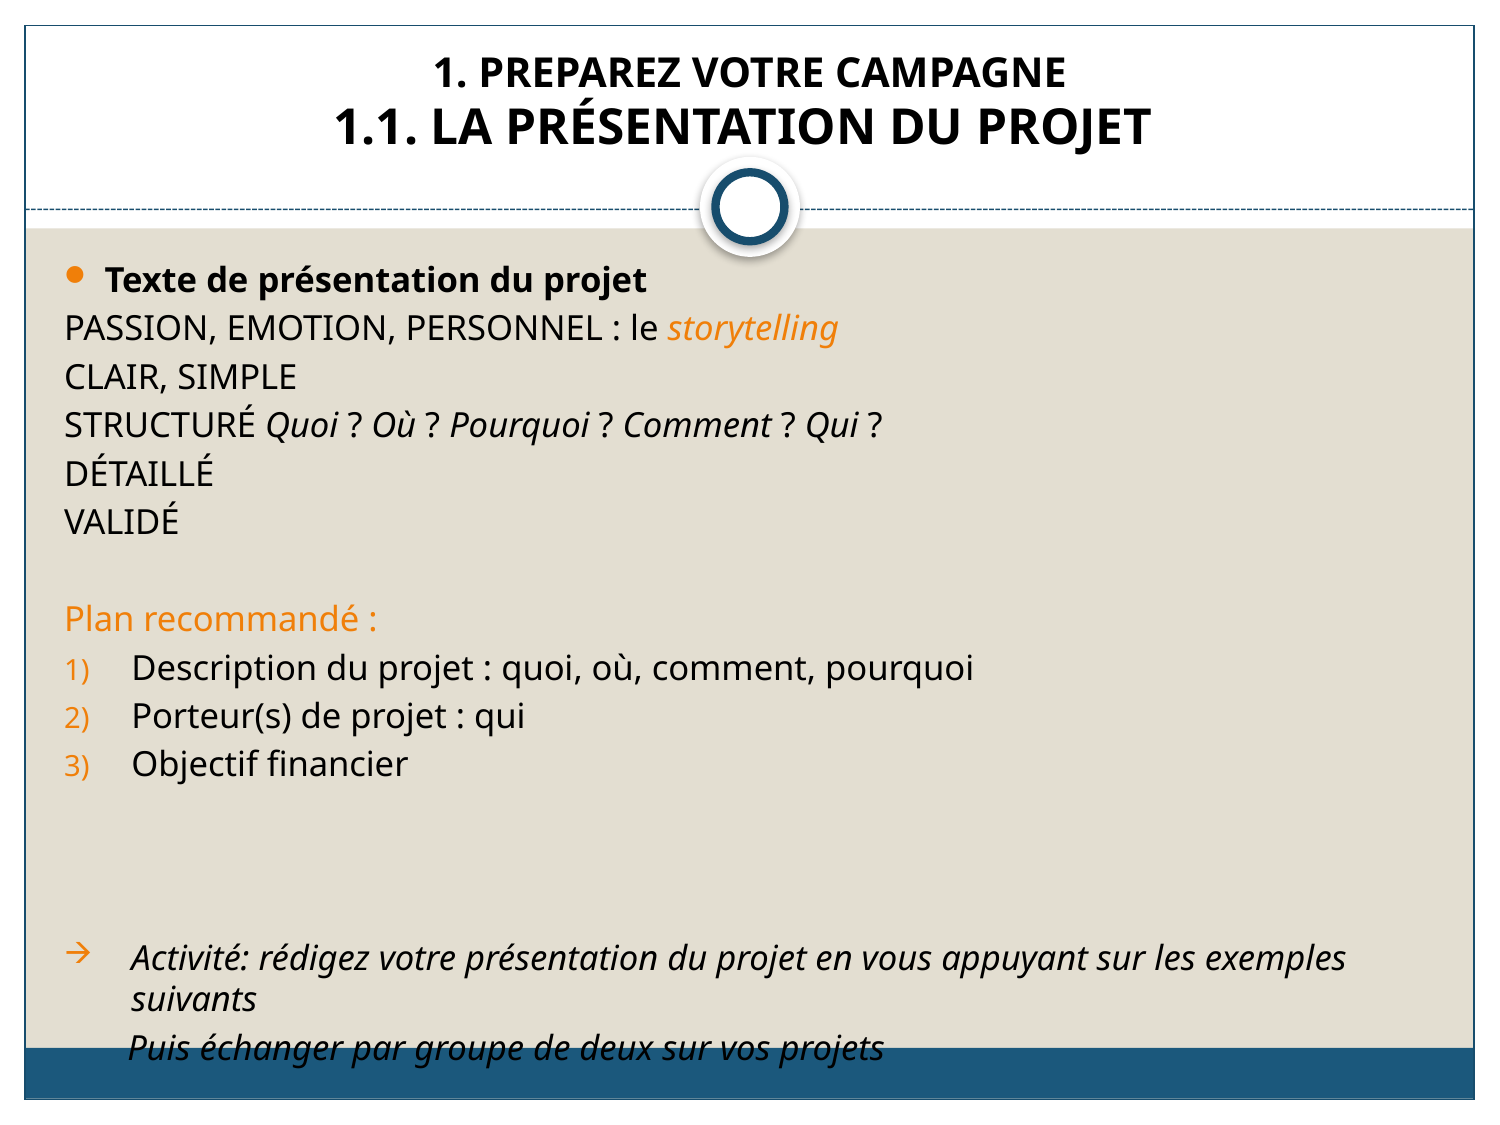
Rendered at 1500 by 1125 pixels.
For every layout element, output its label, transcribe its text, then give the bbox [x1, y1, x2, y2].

list Texte de présentation du projet PASSION, EMOTION, PERSONNEL : le storytelling CLAIR, SIMPLE STRUCTURÉ Quoi ? Où ? Pourquoi ? Comment ? Qui ? DÉTAILLÉ VALIDÉ Plan recommandé : Description du projet : quoi, où, comment, pourquoi Porteur(s) de projet : qui Objectif financier Activité: rédigez votre présentation du projet en vous appuyant sur les exemples suivants Puis échanger par groupe de deux sur vos projets [49, 250, 1445, 1083]
title 1. PREPAREZ VOTRE CAMPAGNE 1.1. LA PRÉSENTATION DU PROJET [49, 37, 1450, 162]
